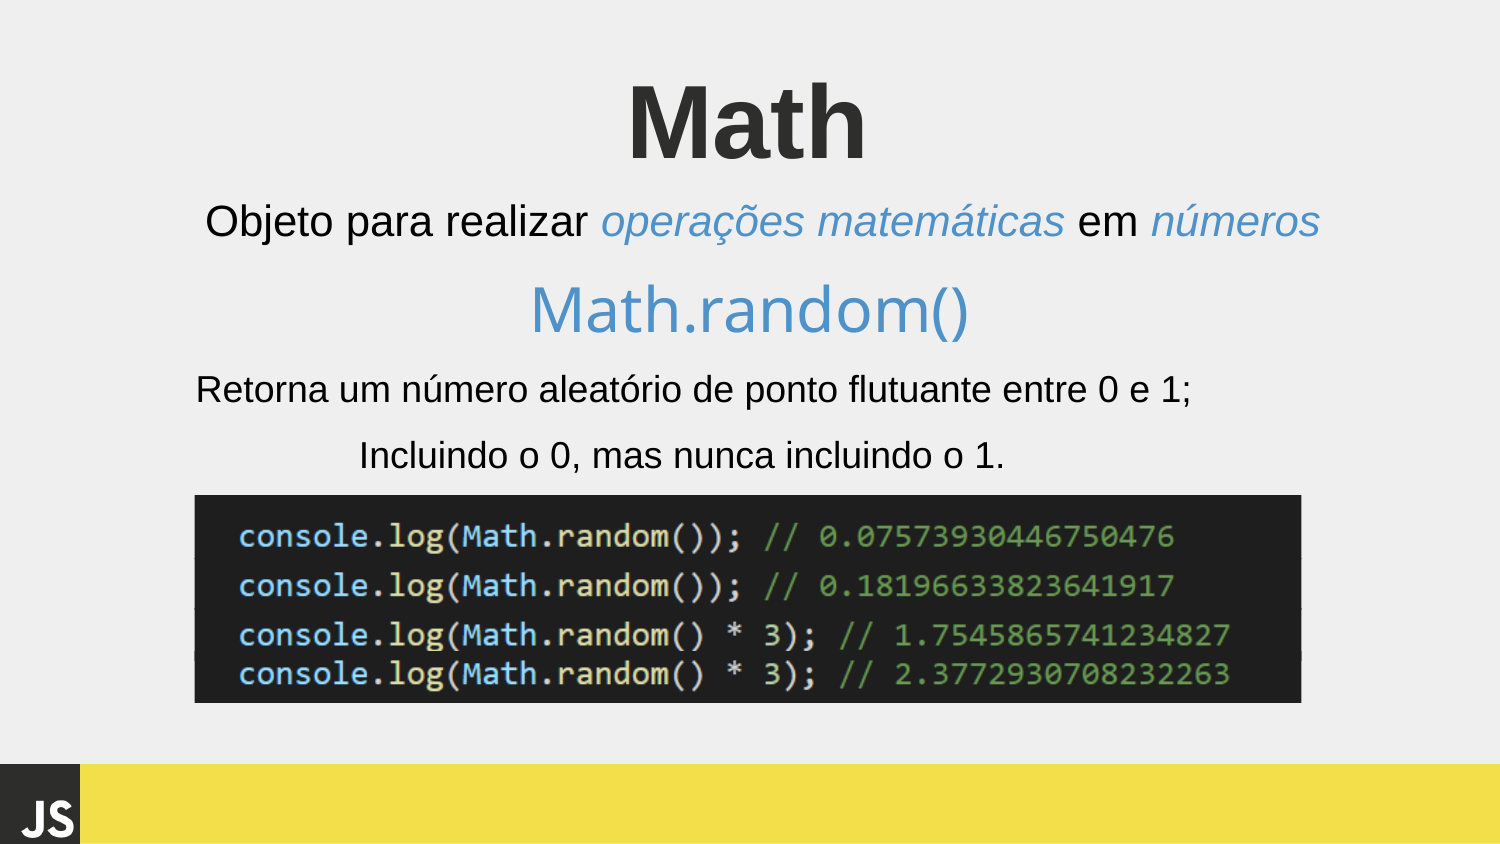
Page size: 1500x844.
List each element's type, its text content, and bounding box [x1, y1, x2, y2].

text_box Math [88, 63, 1408, 212]
text_box Retorna um número aleatório de ponto flutuante entre 0 e 1; [151, 349, 1237, 440]
picture [194, 495, 1302, 703]
text_box Incluindo o 0, mas nunca incluindo o 1. [297, 416, 1067, 494]
picture [0, 763, 80, 844]
text_box Objeto para realizar operações matemáticas em números [174, 170, 1352, 250]
text_box [80, 764, 1500, 844]
text_box Math.random() [514, 254, 986, 345]
